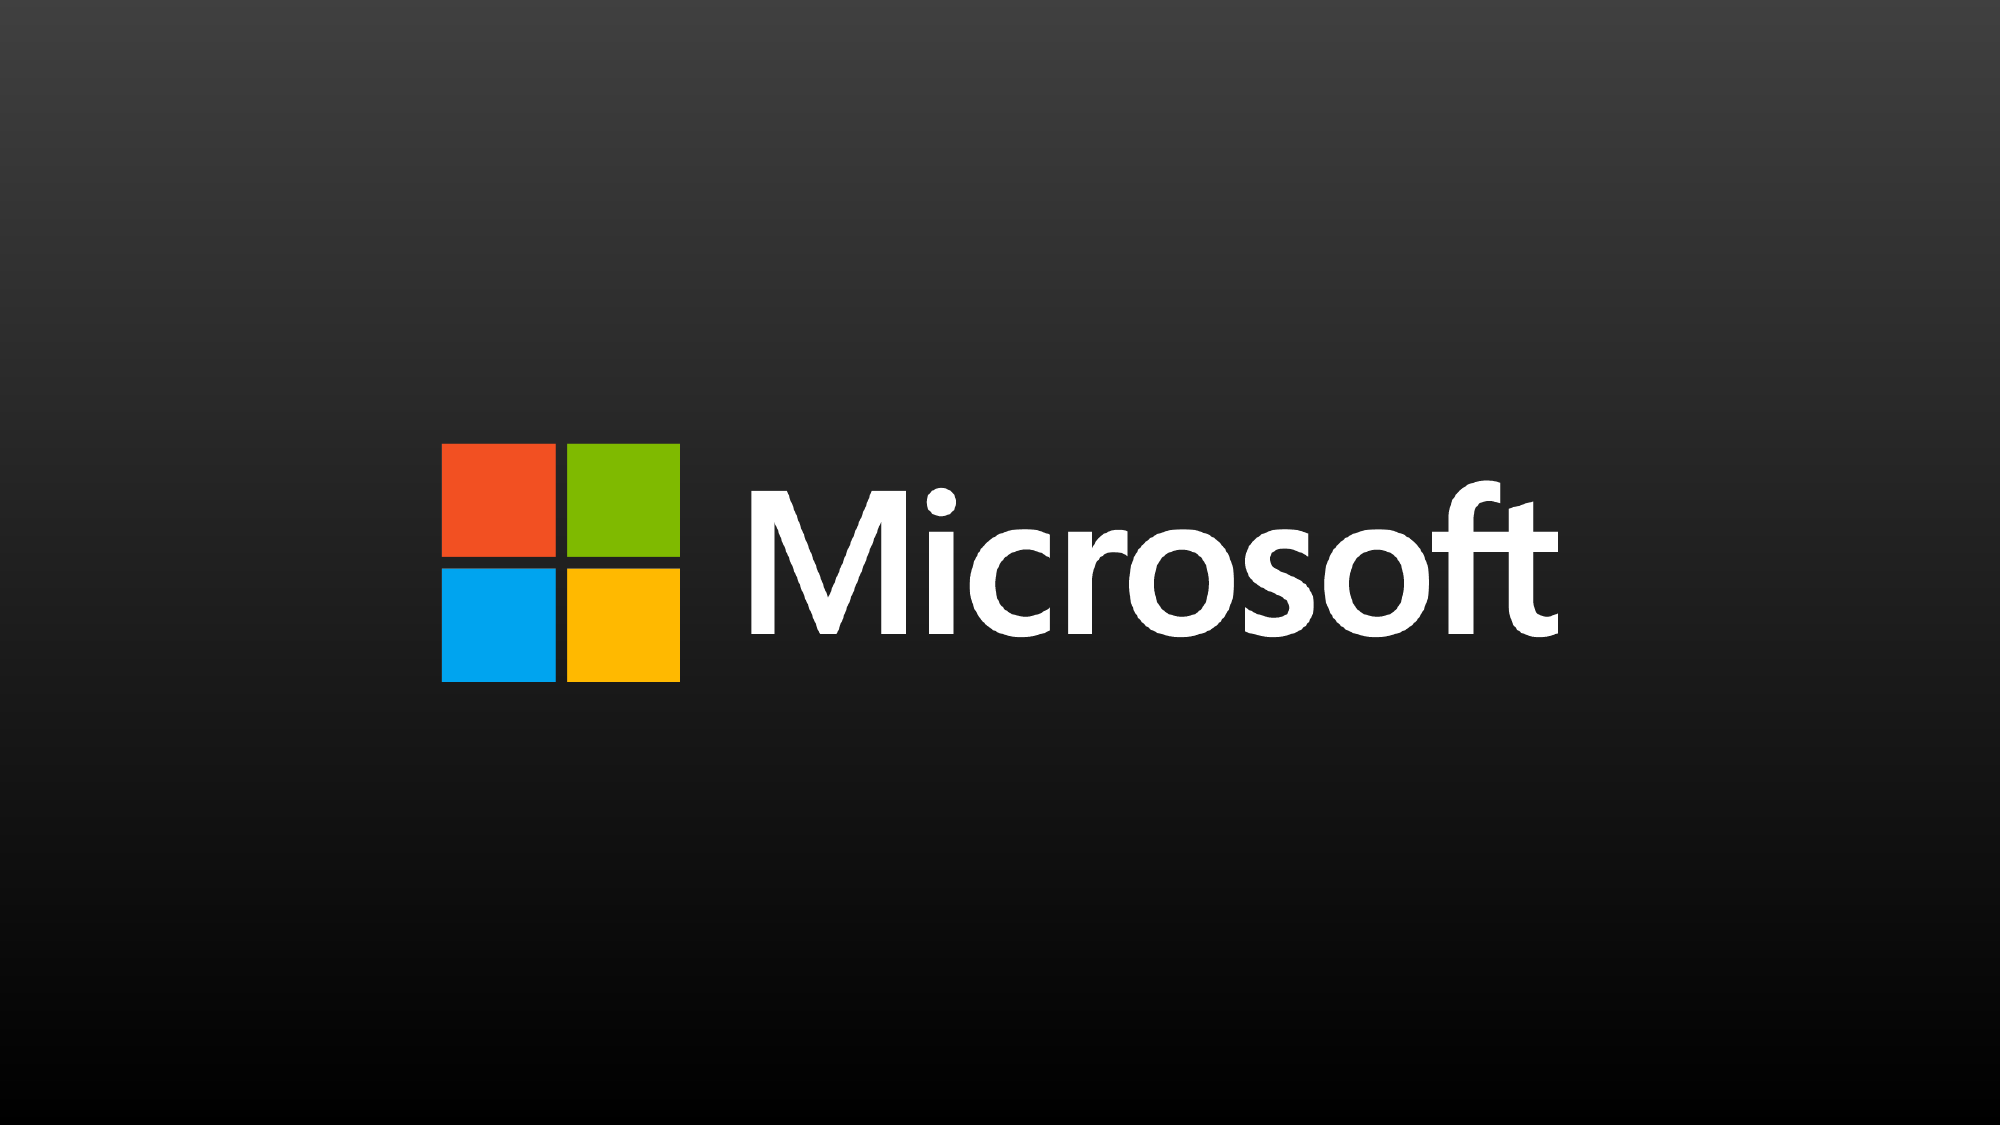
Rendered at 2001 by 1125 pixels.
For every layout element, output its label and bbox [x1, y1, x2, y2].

picture [204, 205, 1796, 920]
